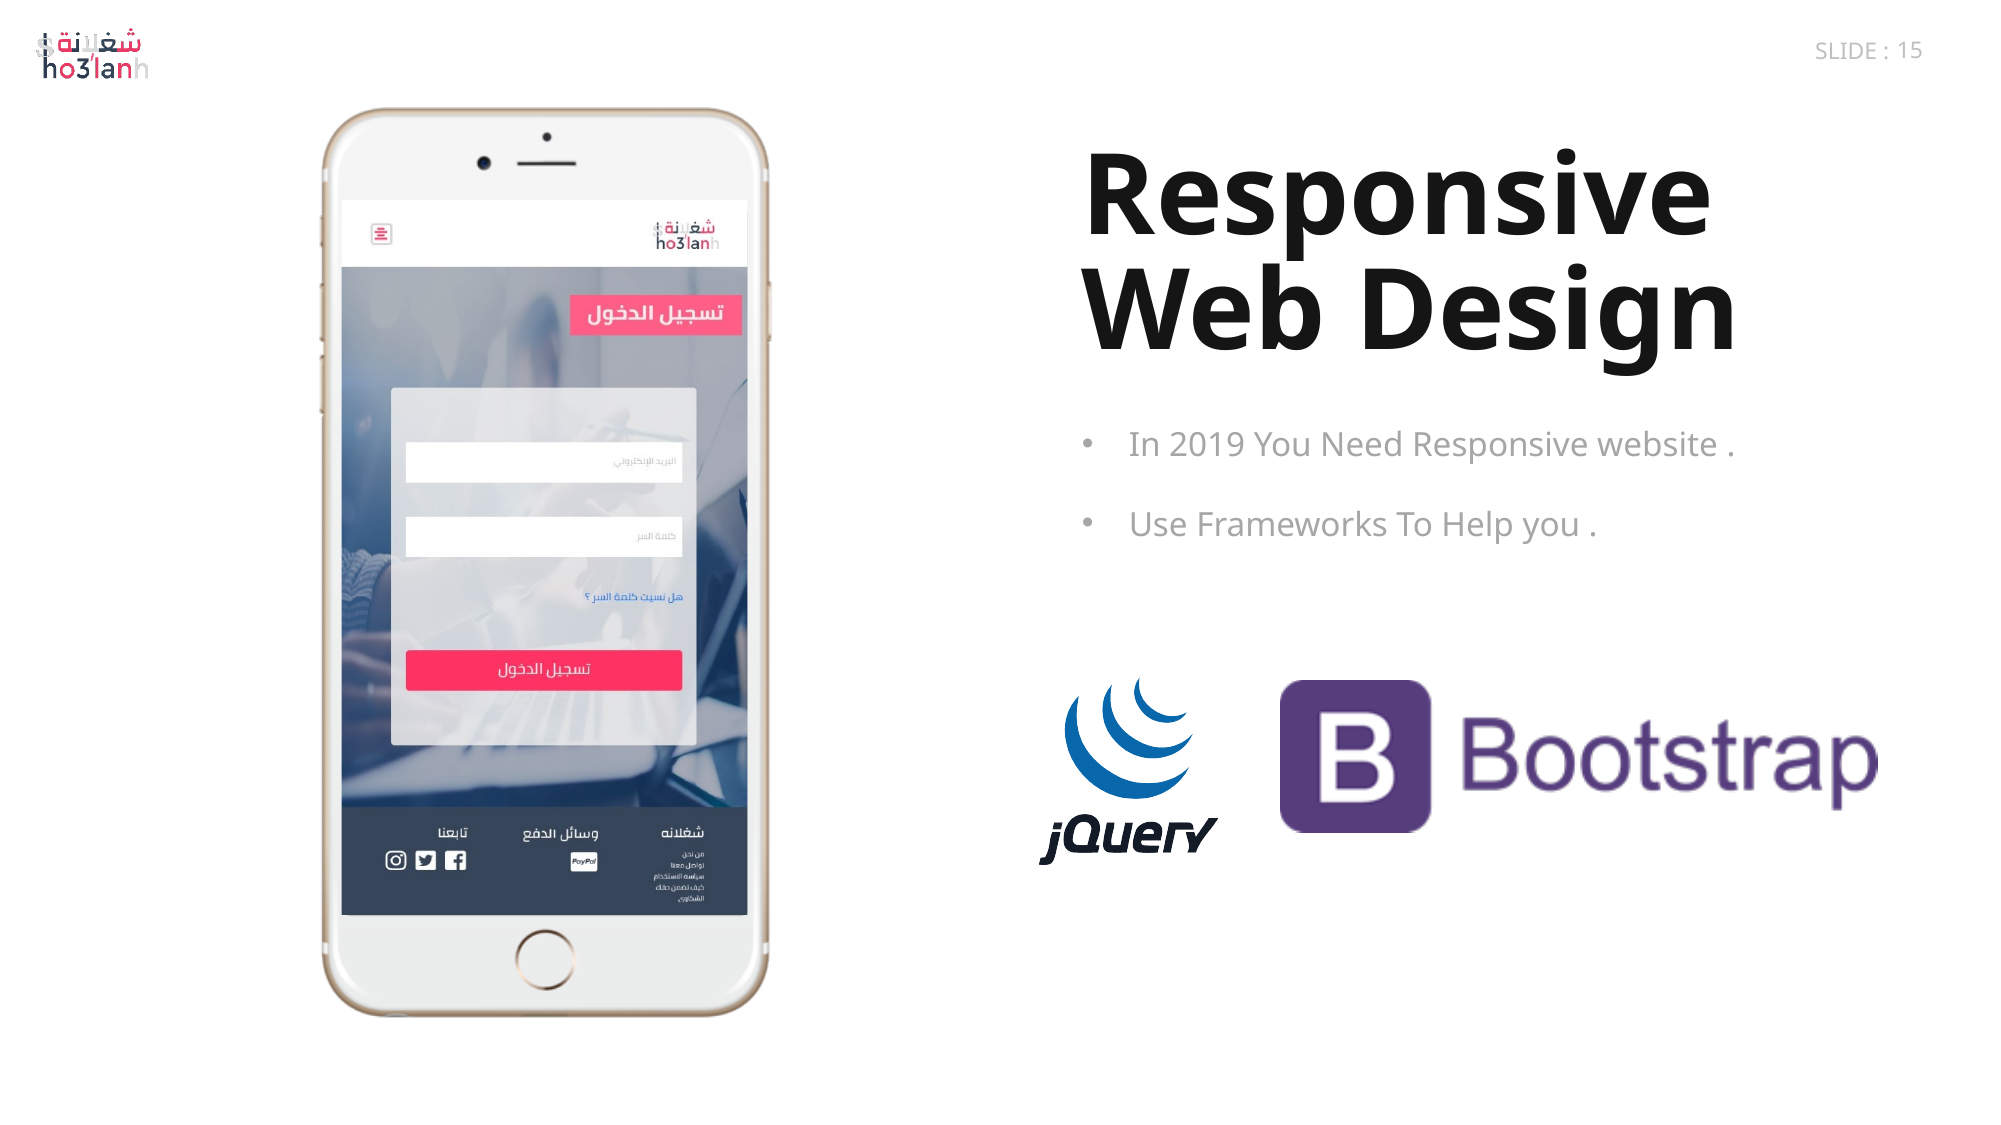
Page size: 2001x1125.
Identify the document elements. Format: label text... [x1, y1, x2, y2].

picture [34, 13, 148, 89]
text_box In 2019 You Need Responsive website . Use Frameworks To Help you . [1066, 350, 1853, 576]
picture [1280, 680, 1878, 833]
picture [1034, 677, 1222, 865]
picture [282, 43, 806, 1082]
text_box Responsive Web Design [1066, 115, 1853, 350]
